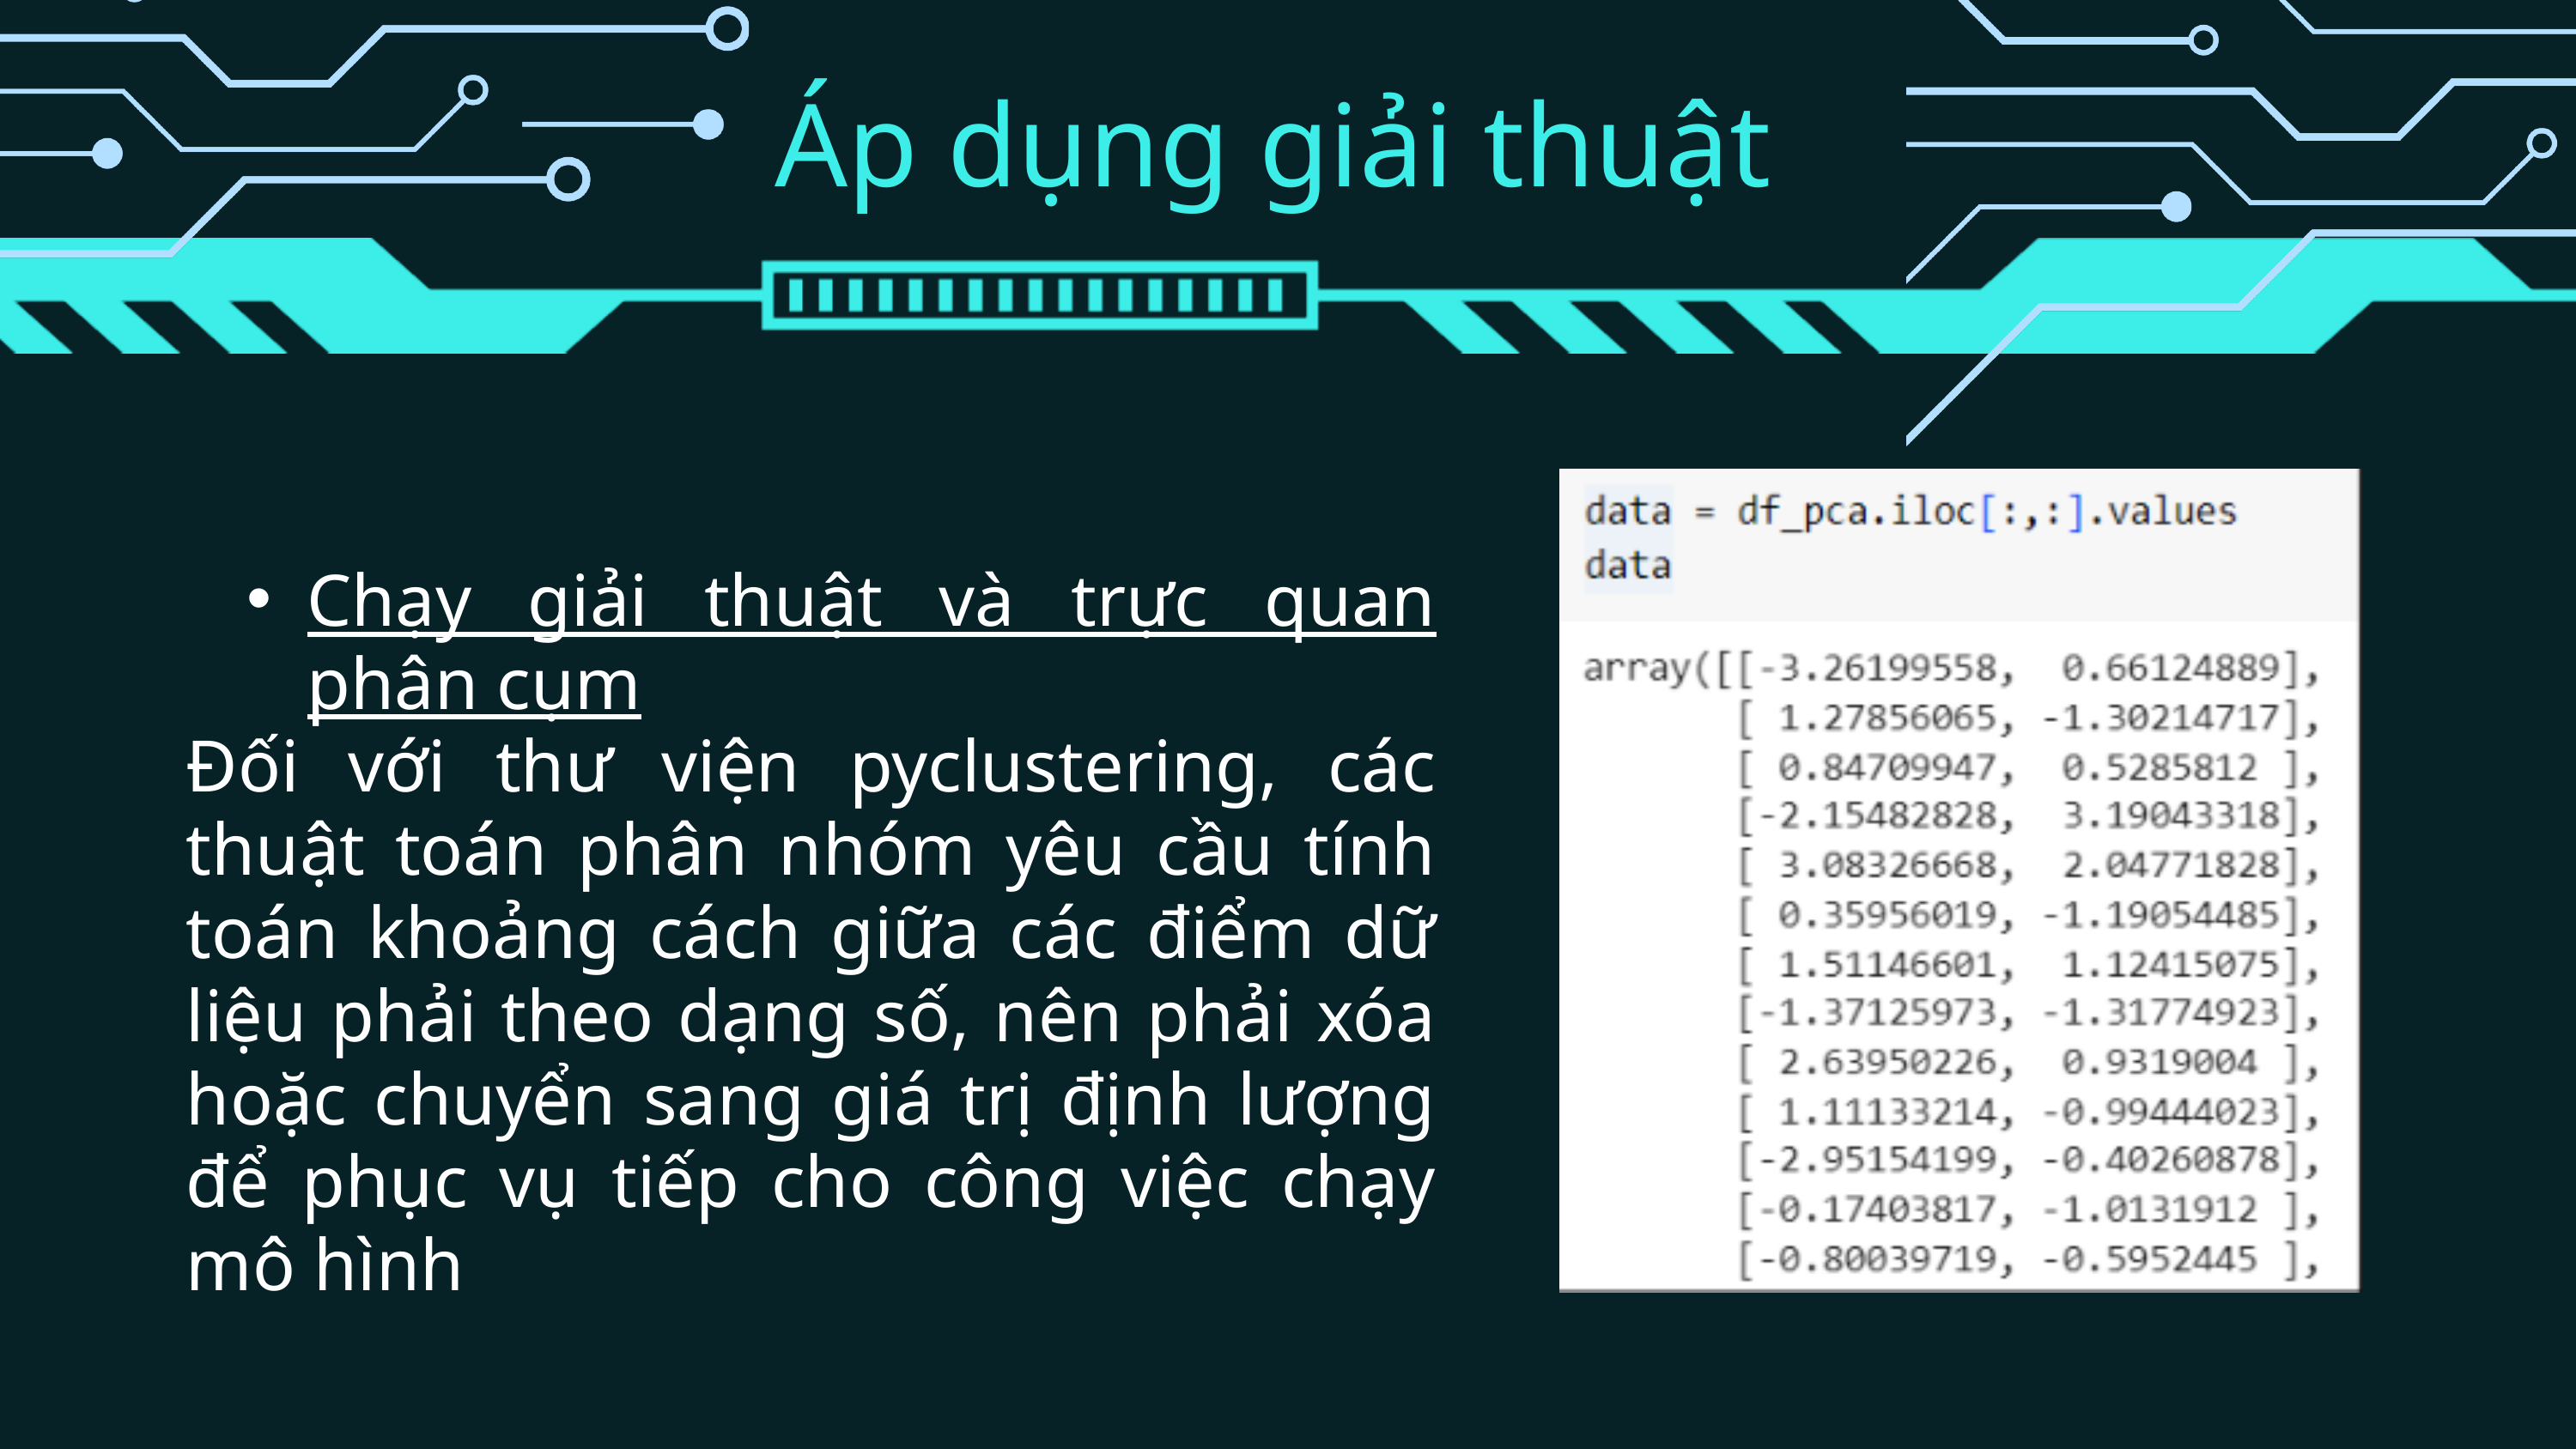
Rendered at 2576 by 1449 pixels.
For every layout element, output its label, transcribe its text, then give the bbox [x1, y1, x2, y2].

text_box [1906, 0, 2576, 446]
text_box [1559, 469, 2362, 1293]
text_box [0, 0, 750, 393]
text_box Áp dụng giải thuật [716, 83, 1860, 209]
text_box [750, 238, 1906, 354]
text_box Chạy giải thuật và trực quan phân cụm Đối với thư viện pyclustering, các thuật toán phân nhóm yêu cầu tính toán khoảng cách giữa các điểm dữ liệu phải theo dạng số, nên phải xóa hoặc chuyển sang giá trị định lượng để phục vụ tiếp cho công việc chạy mô hình [185, 557, 1437, 1306]
